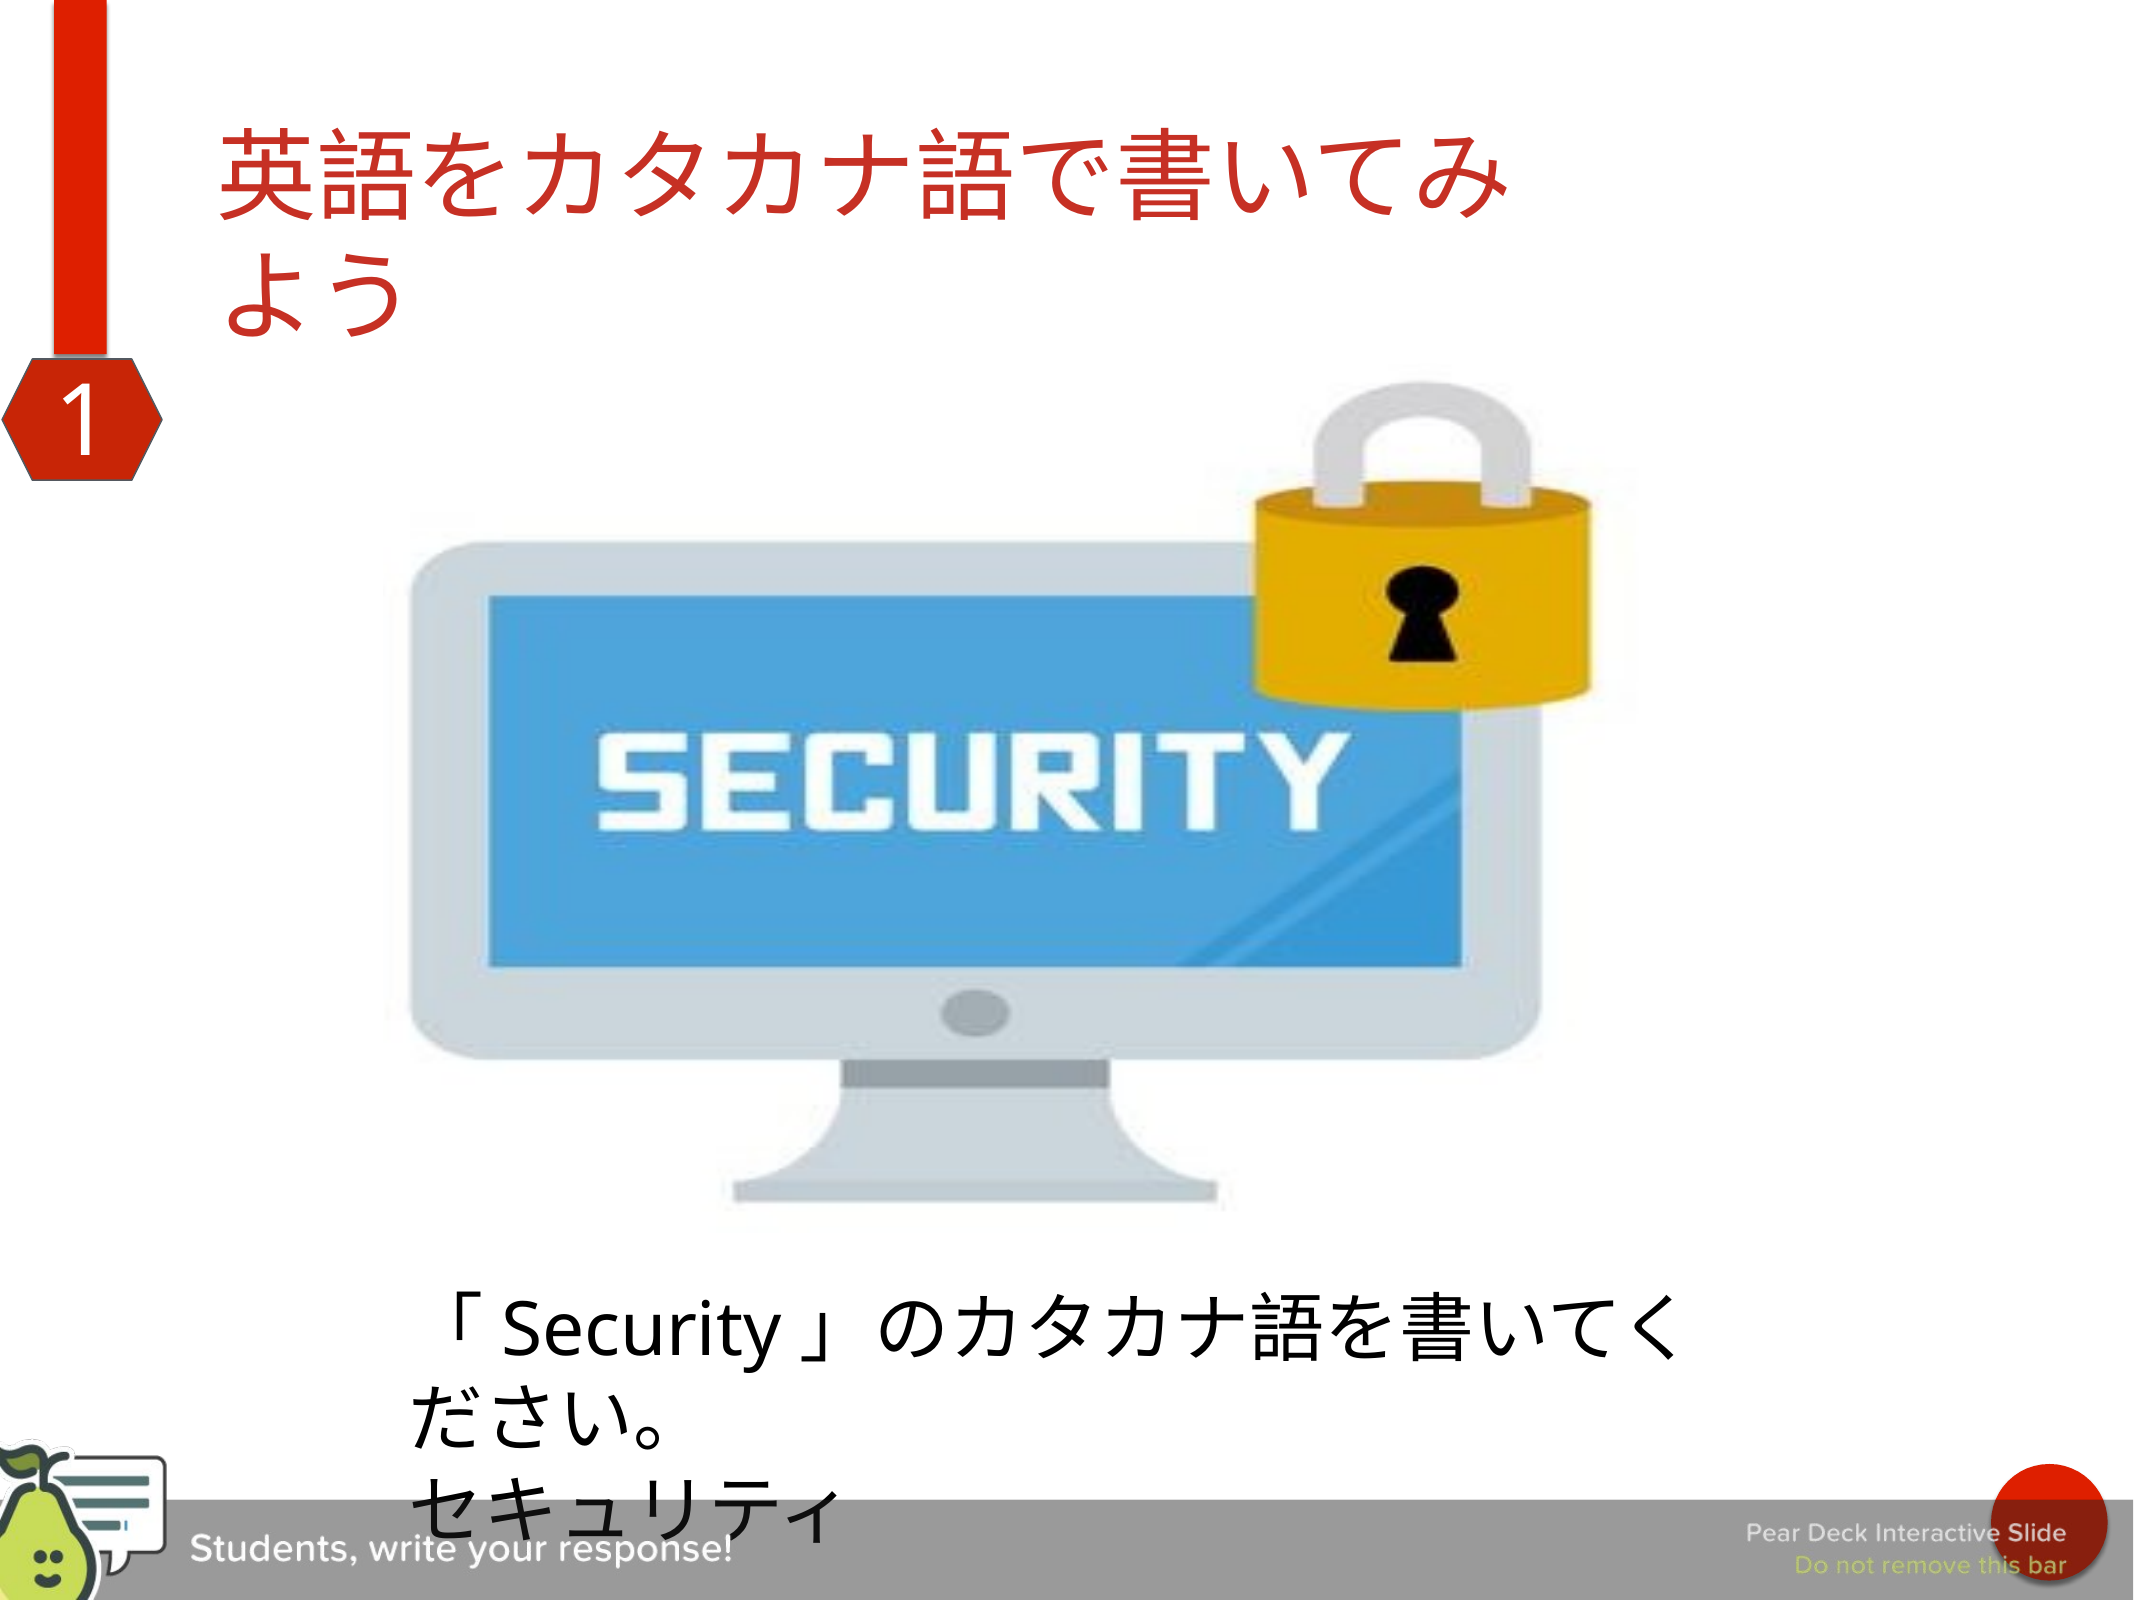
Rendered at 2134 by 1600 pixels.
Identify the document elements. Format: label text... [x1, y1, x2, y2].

picture [0, 1433, 2134, 1600]
text_box 「Security」のカタカナ語を書いてください。 セキュリティ [406, 1278, 1728, 1432]
title 英語をカタカナ語で書いてみよう [214, 110, 1572, 381]
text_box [0, 0, 164, 482]
picture [383, 363, 1639, 1233]
